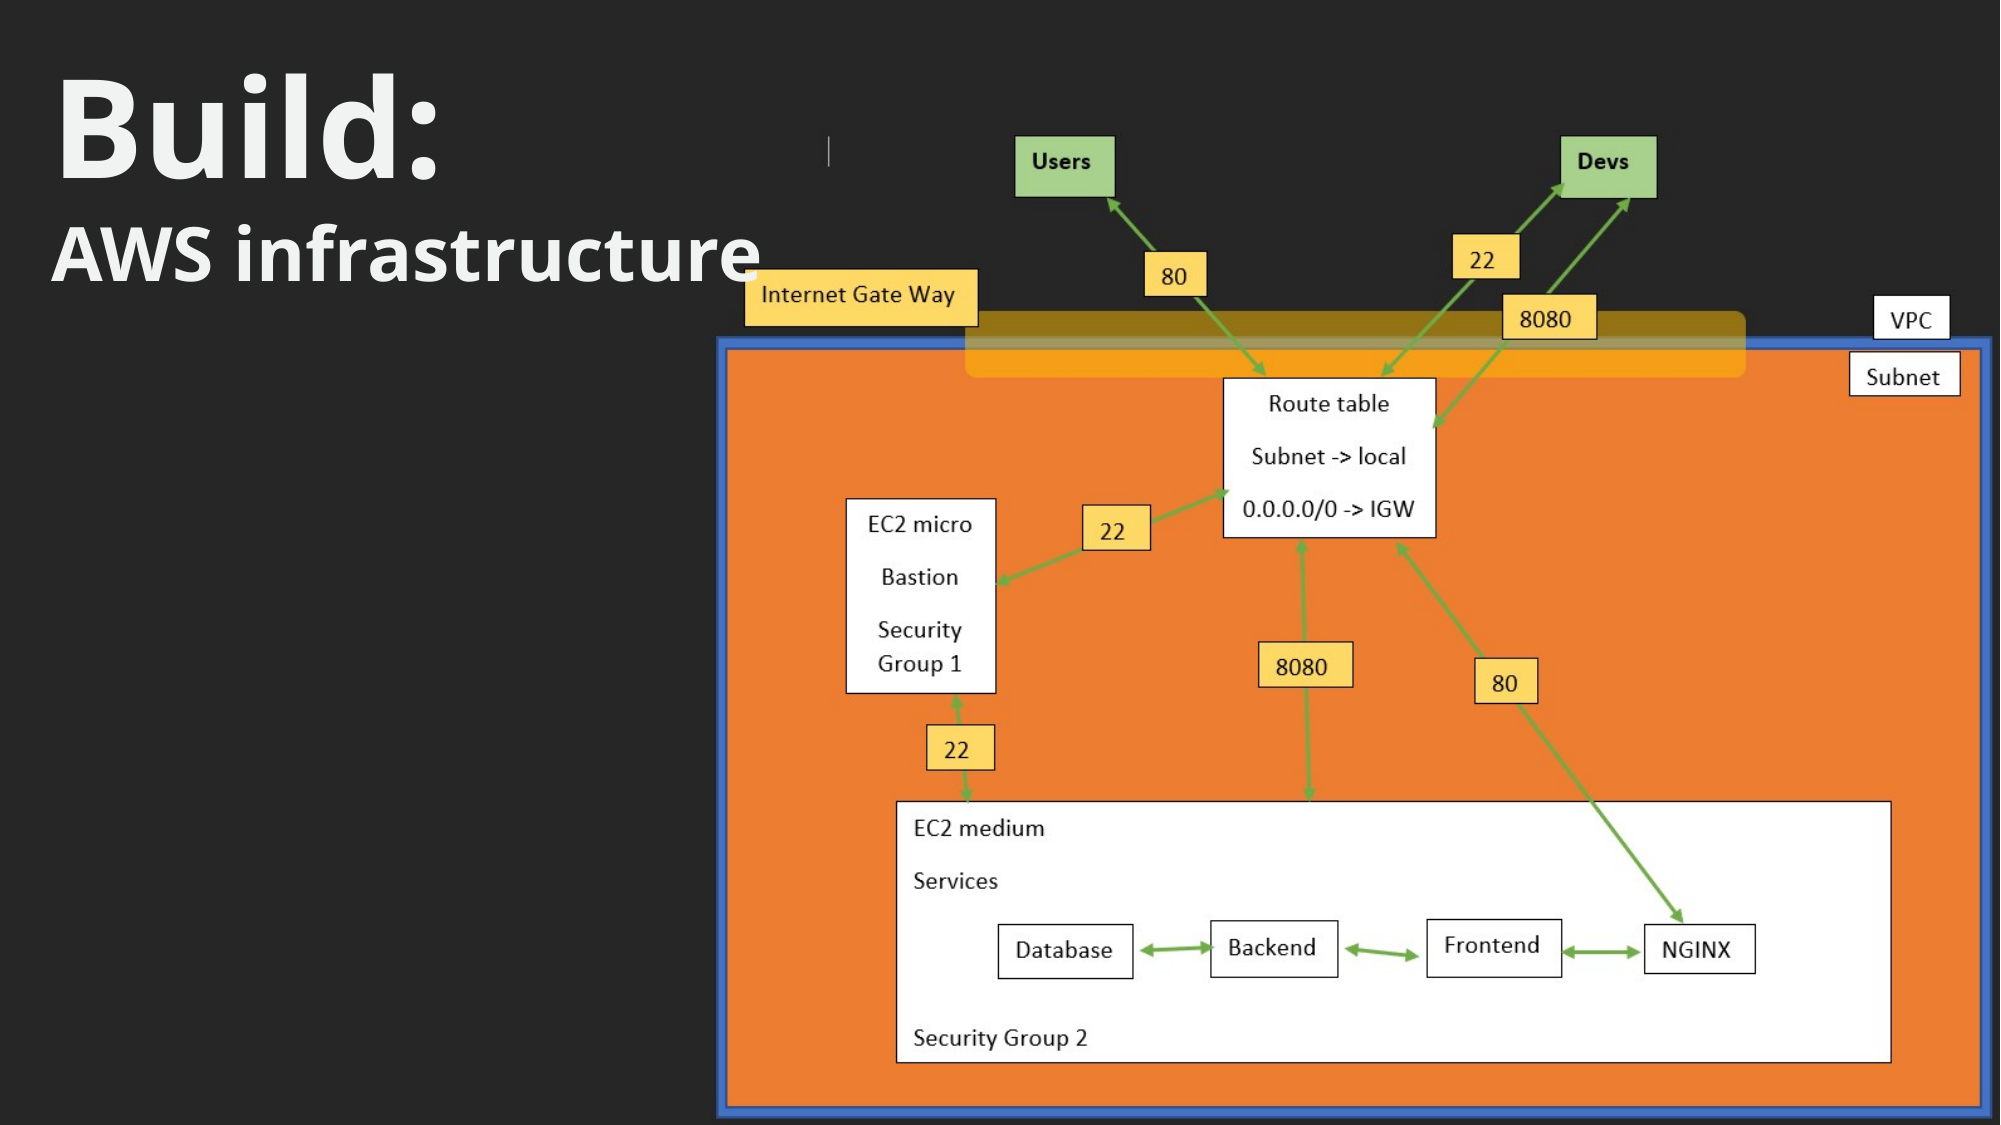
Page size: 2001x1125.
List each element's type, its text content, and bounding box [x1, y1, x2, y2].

text_box Build: AWS infrastructure [36, 33, 1134, 304]
picture [710, 128, 2000, 1125]
